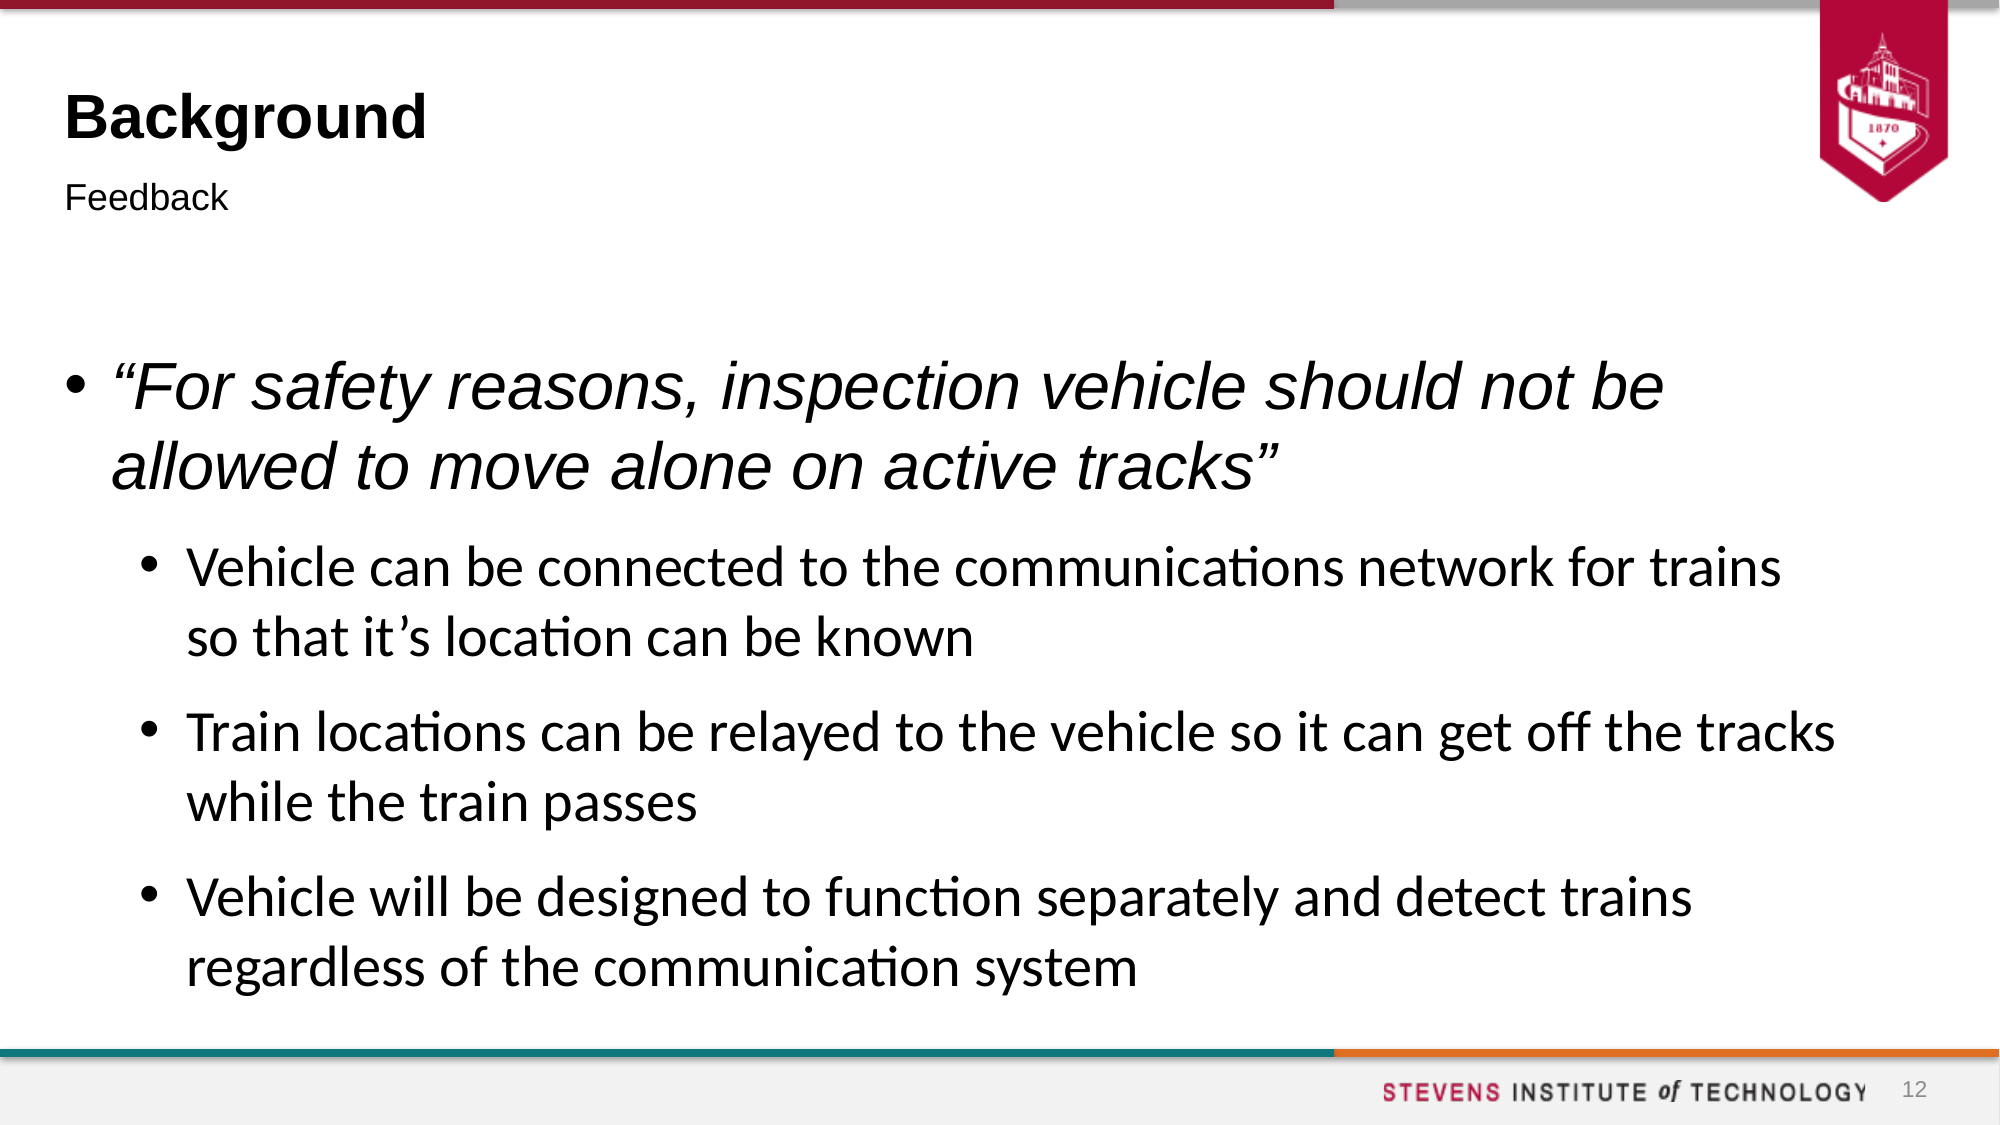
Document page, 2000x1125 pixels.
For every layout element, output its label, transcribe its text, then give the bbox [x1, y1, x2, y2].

list Feedback [49, 165, 1646, 232]
slide_number 12 [1862, 1057, 1967, 1118]
title Background [49, 68, 1647, 157]
list “For safety reasons, inspection vehicle should not be allowed to move alone on active tracks” Vehicle can be connected to the communications network for trains so that it’s location can be known Train locations can be relayed to the vehicle so it can get off the tracks while the train passes Vehicle will be designed to function separately and detect trains regardless of the communication system [49, 335, 1863, 997]
